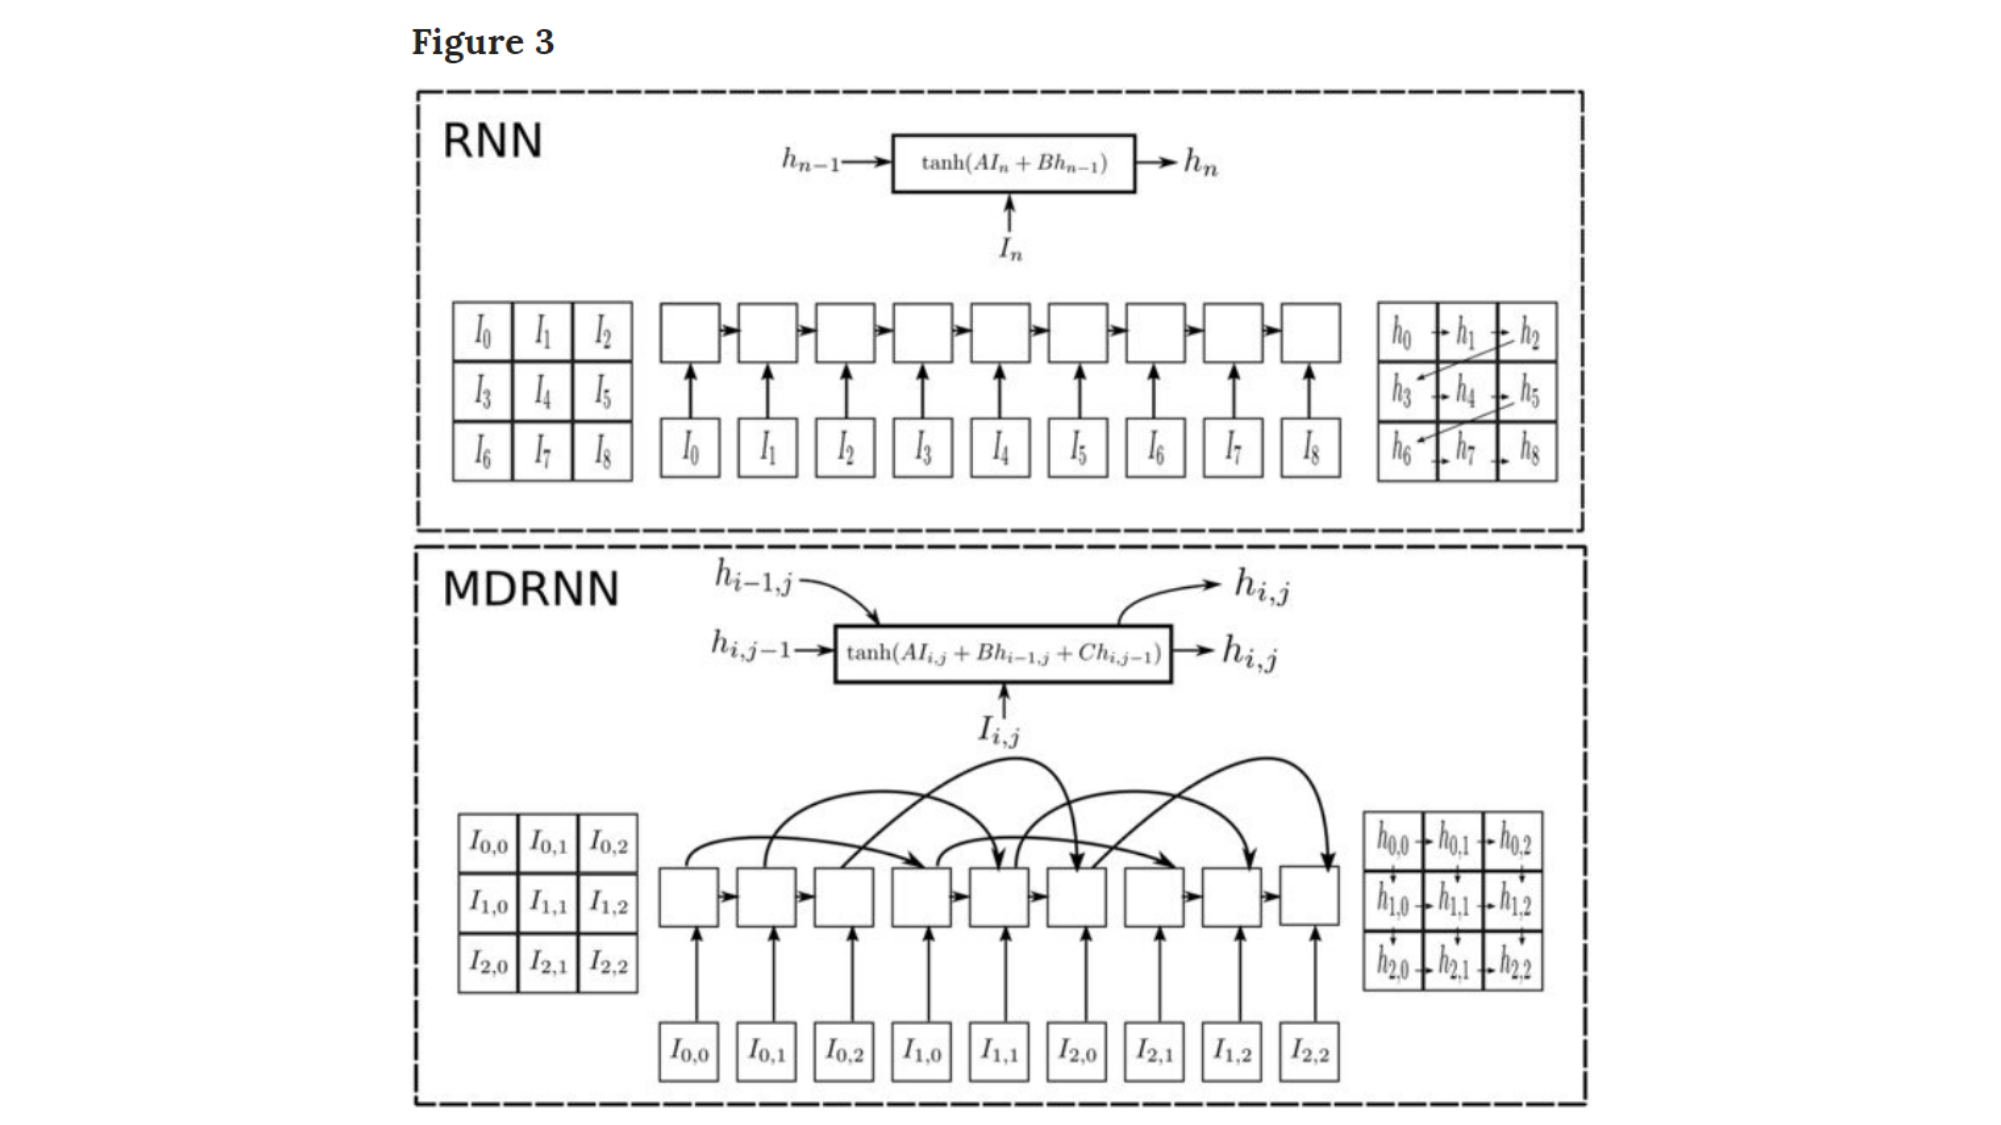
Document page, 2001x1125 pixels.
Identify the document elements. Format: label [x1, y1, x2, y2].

picture [398, 0, 1602, 1125]
